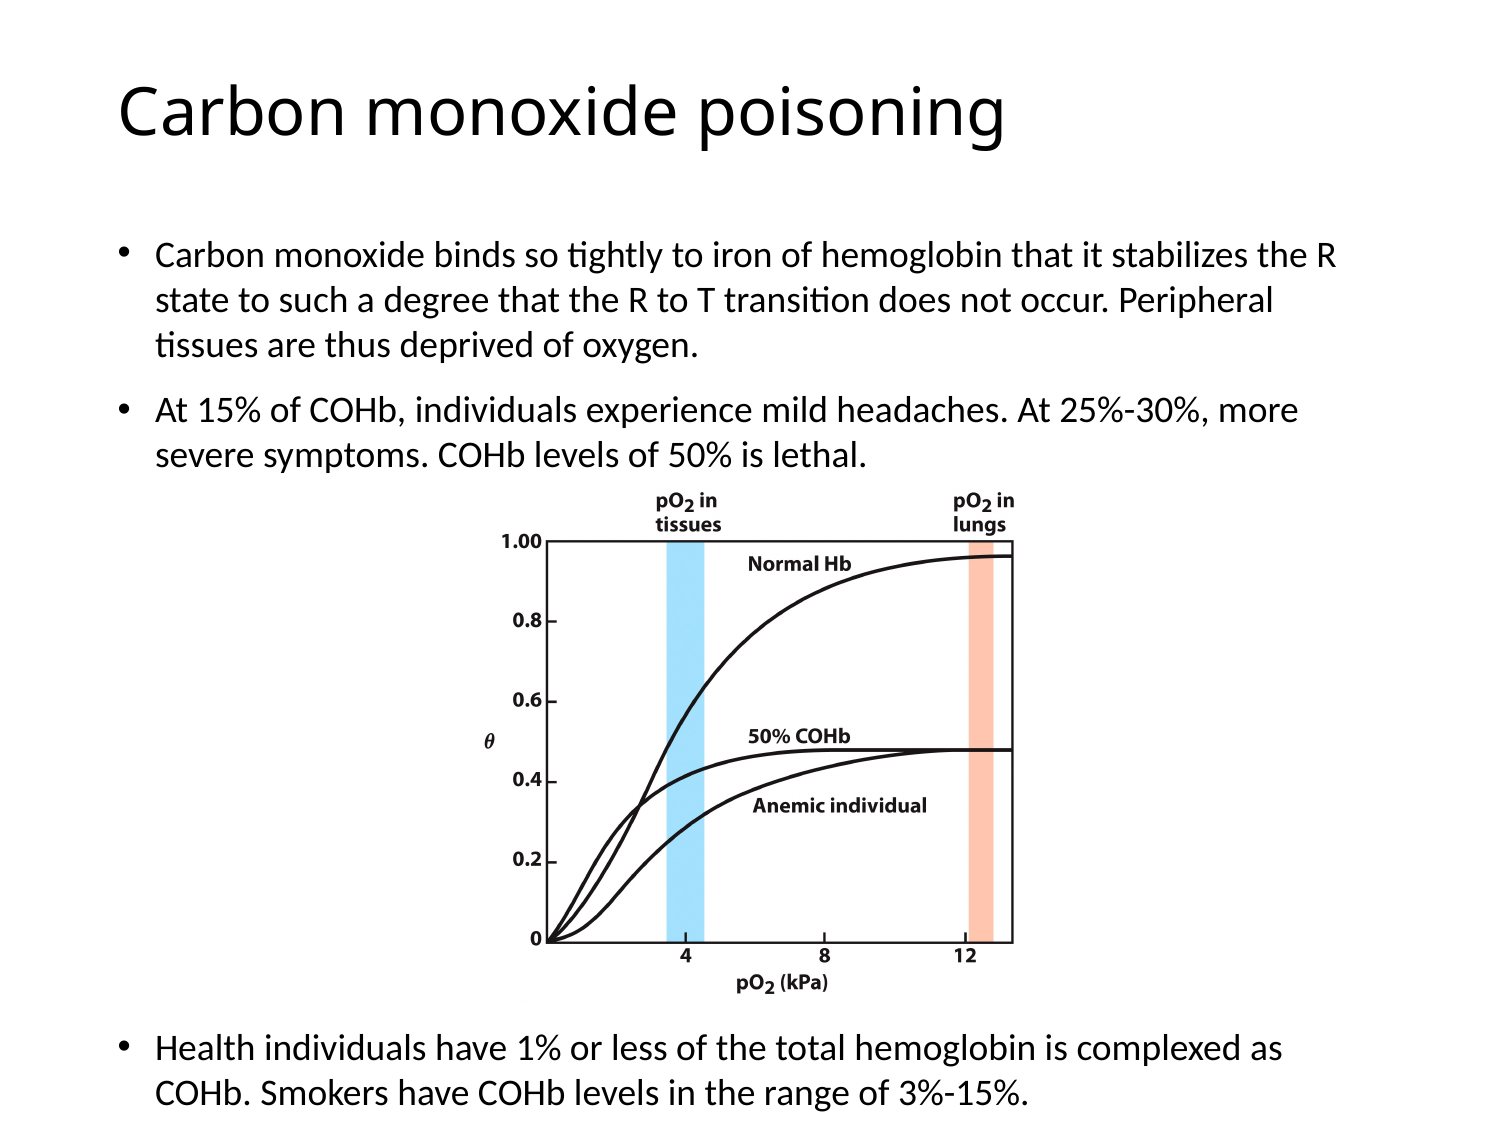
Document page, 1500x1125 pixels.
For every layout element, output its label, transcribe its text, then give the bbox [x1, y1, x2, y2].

list Carbon monoxide binds so tightly to iron of hemoglobin that it stabilizes the R state to such a degree that the R to T transition does not occur. Peripheral tissues are thus deprived of oxygen. At 15% of COHb, individuals experience mild headaches. At 25%-30%, more severe symptoms. COHb levels of 50% is lethal. Health individuals have 1% or less of the total hemoglobin is complexed as COHb. Smokers have COHb levels in the range of 3%-15%. [102, 222, 1397, 1125]
picture [484, 489, 1015, 1003]
title Carbon monoxide poisoning [102, 4, 1397, 222]
